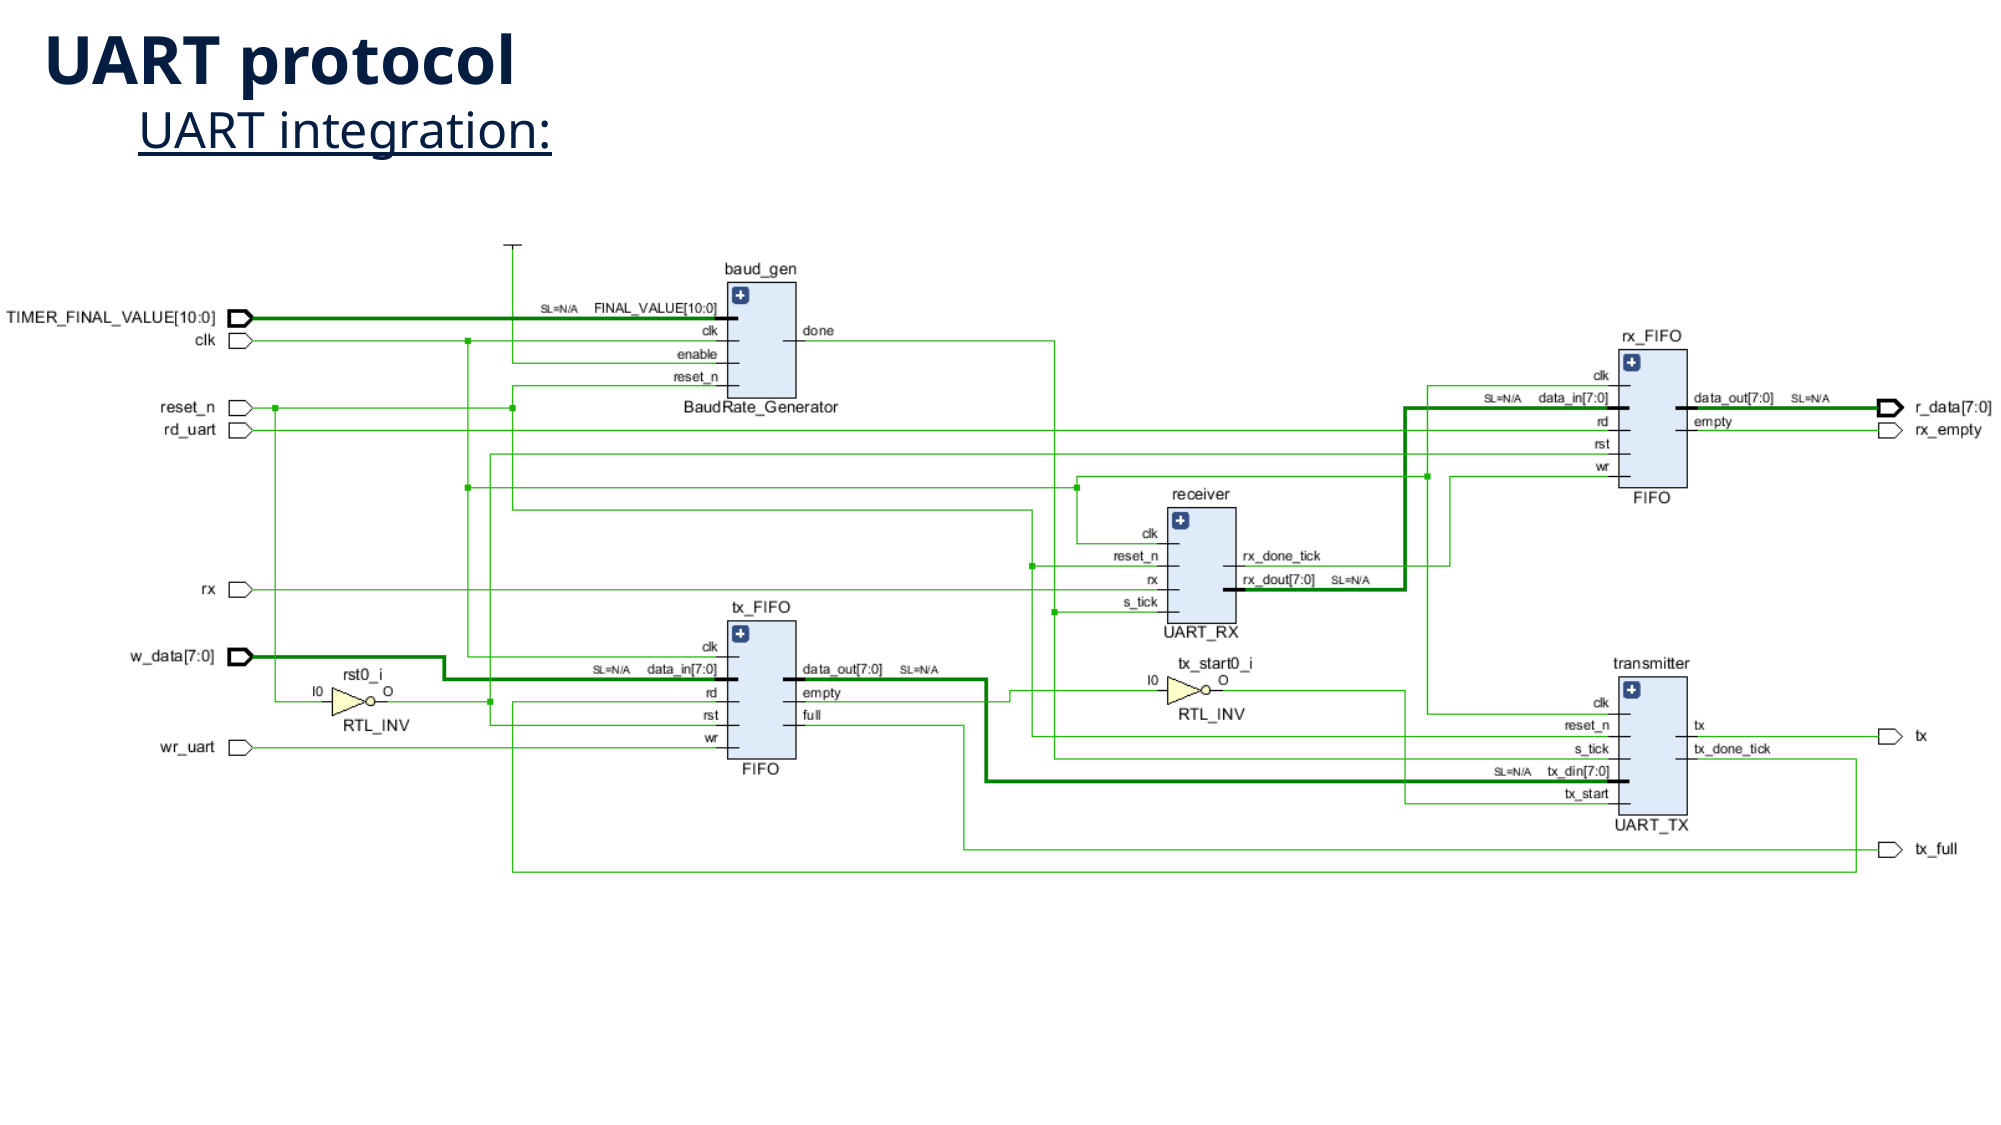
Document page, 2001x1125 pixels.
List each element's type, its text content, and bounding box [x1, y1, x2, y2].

text_box UART protocol [28, 10, 1229, 105]
picture [0, 200, 2000, 925]
text_box UART integration: [123, 97, 1596, 184]
